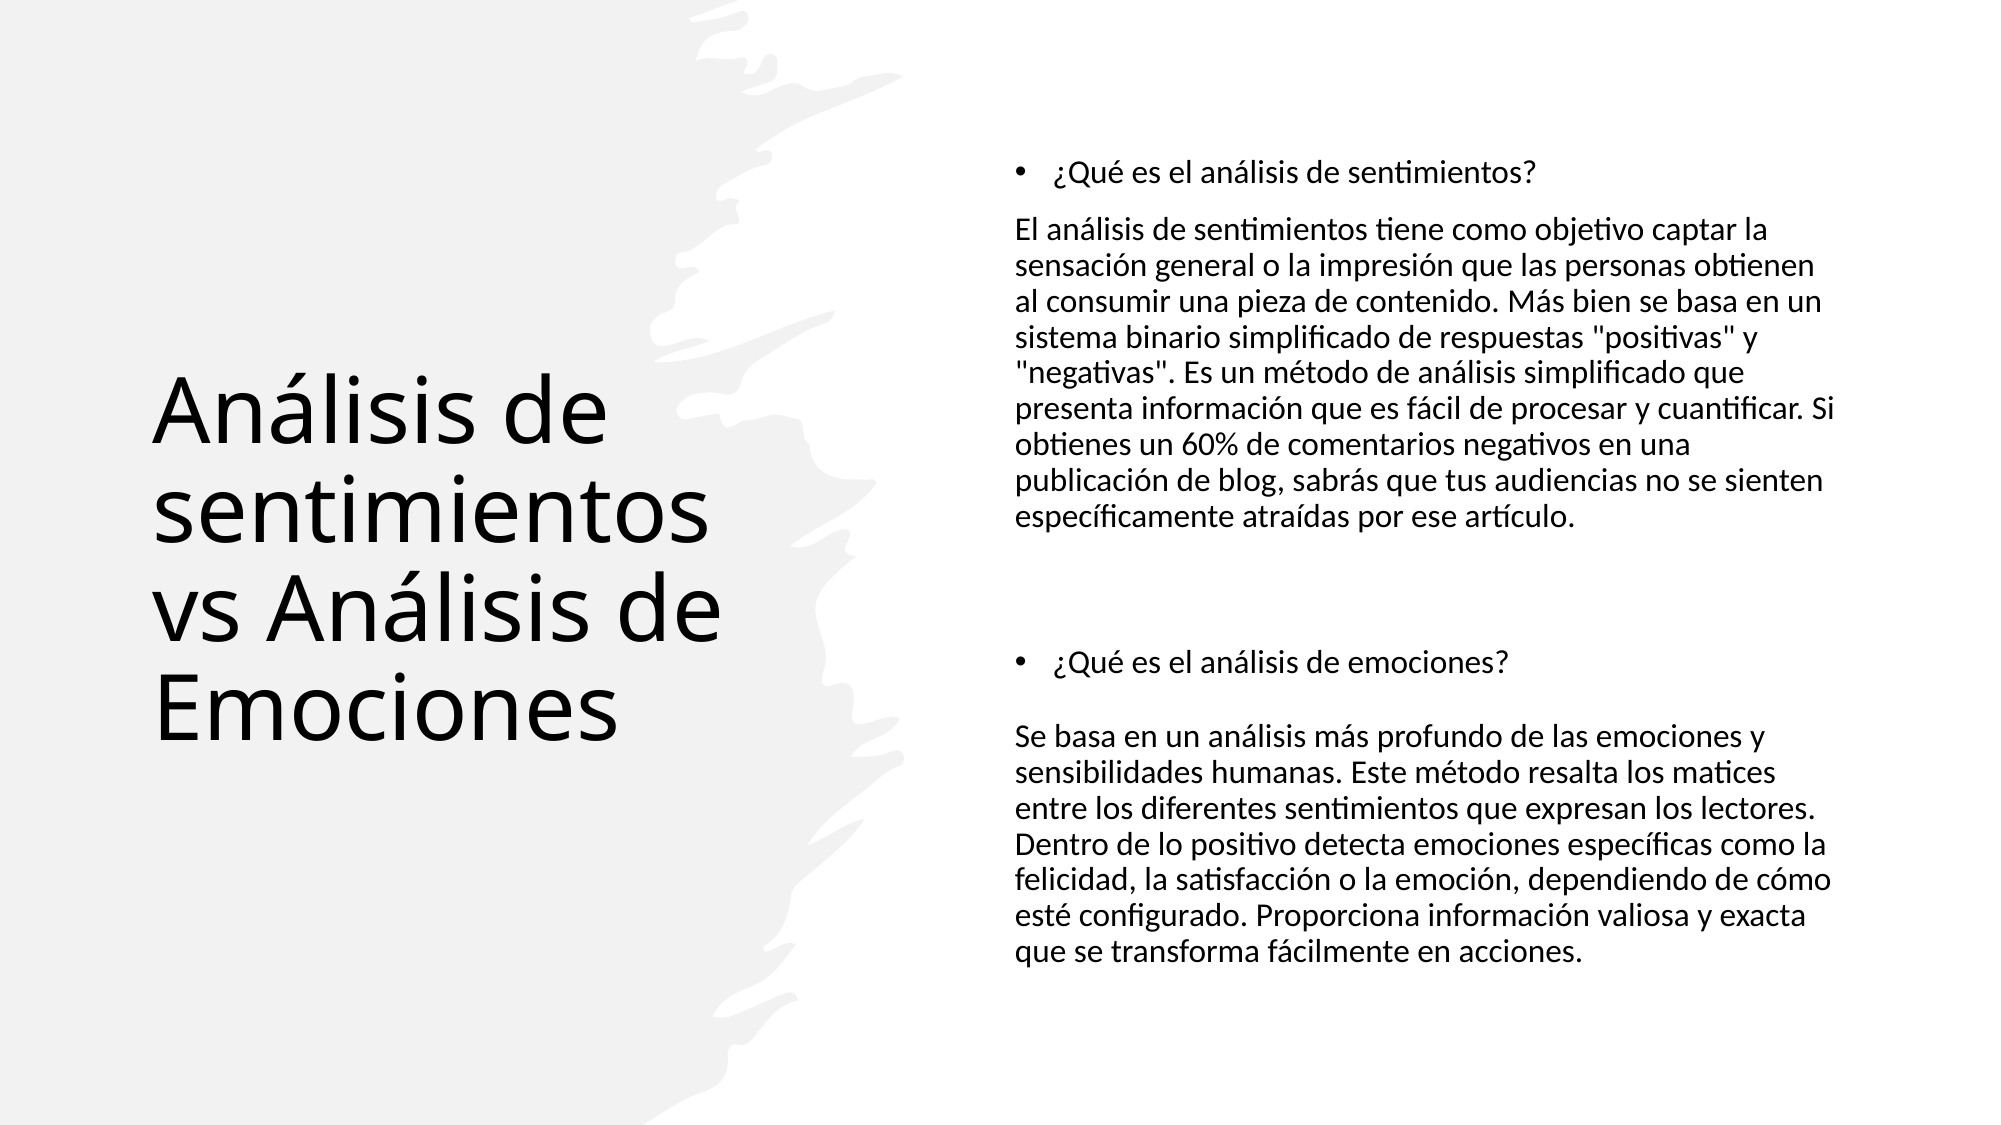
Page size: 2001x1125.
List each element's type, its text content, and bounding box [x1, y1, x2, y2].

text_box [0, 0, 904, 1125]
list ¿Qué es el análisis de sentimientos? El análisis de sentimientos tiene como objetivo captar la sensación general o la impresión que las personas obtienen al consumir una pieza de contenido. Más bien se basa en un sistema binario simplificado de respuestas "positivas" y "negativas". Es un método de análisis simplificado que presenta información que es fácil de procesar y cuantificar. Si obtienes un 60% de comentarios negativos en una publicación de blog, sabrás que tus audiencias no se sienten específicamente atraídas por ese artículo. ¿Qué es el análisis de emociones? Se basa en un análisis más profundo de las emociones y sensibilidades humanas. Este método resalta los matices entre los diferentes sentimientos que expresan los lectores. Dentro de lo positivo detecta emociones específicas como la felicidad, la satisfacción o la emoción, dependiendo de cómo esté configurado. Proporciona información valiosa y exacta que se transforma fácilmente en acciones. [999, 116, 1863, 1008]
text_box [645, 0, 2000, 1125]
title Análisis de sentimientos vs Análisis de Emociones [137, 116, 800, 1008]
